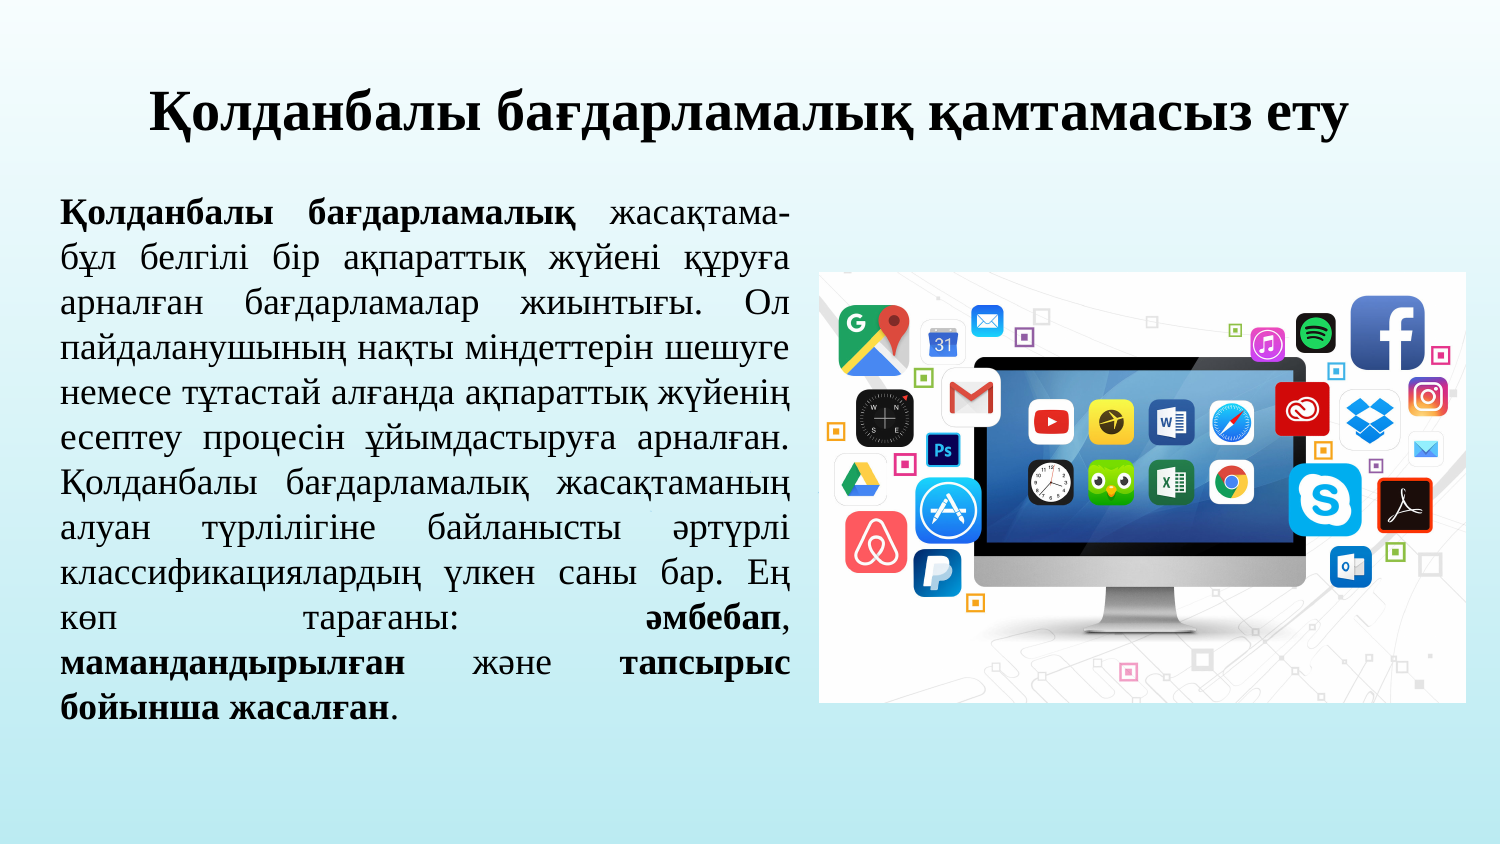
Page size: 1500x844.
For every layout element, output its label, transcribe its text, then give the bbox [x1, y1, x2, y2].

picture [819, 272, 1466, 704]
text_box Қолданбалы бағдарламалық жасақтама-бұл белгілі бір ақпараттық жүйені құруға арналған бағдарламалар жиынтығы. Ол пайдаланушының нақты міндеттерін шешуге немесе тұтастай алғанда ақпараттық жүйенің есептеу процесін ұйымдастыруға арналған. Қолданбалы бағдарламалық жасақтаманың алуан түрлілігіне байланысты әртүрлі классификациялардың үлкен саны бар. Ең көп тарағаны: әмбебап, мамандандырылған және тапсырыс бойынша жасалған. [45, 173, 806, 741]
title Қолданбалы бағдарламалық қамтамасыз ету [51, 60, 1449, 155]
